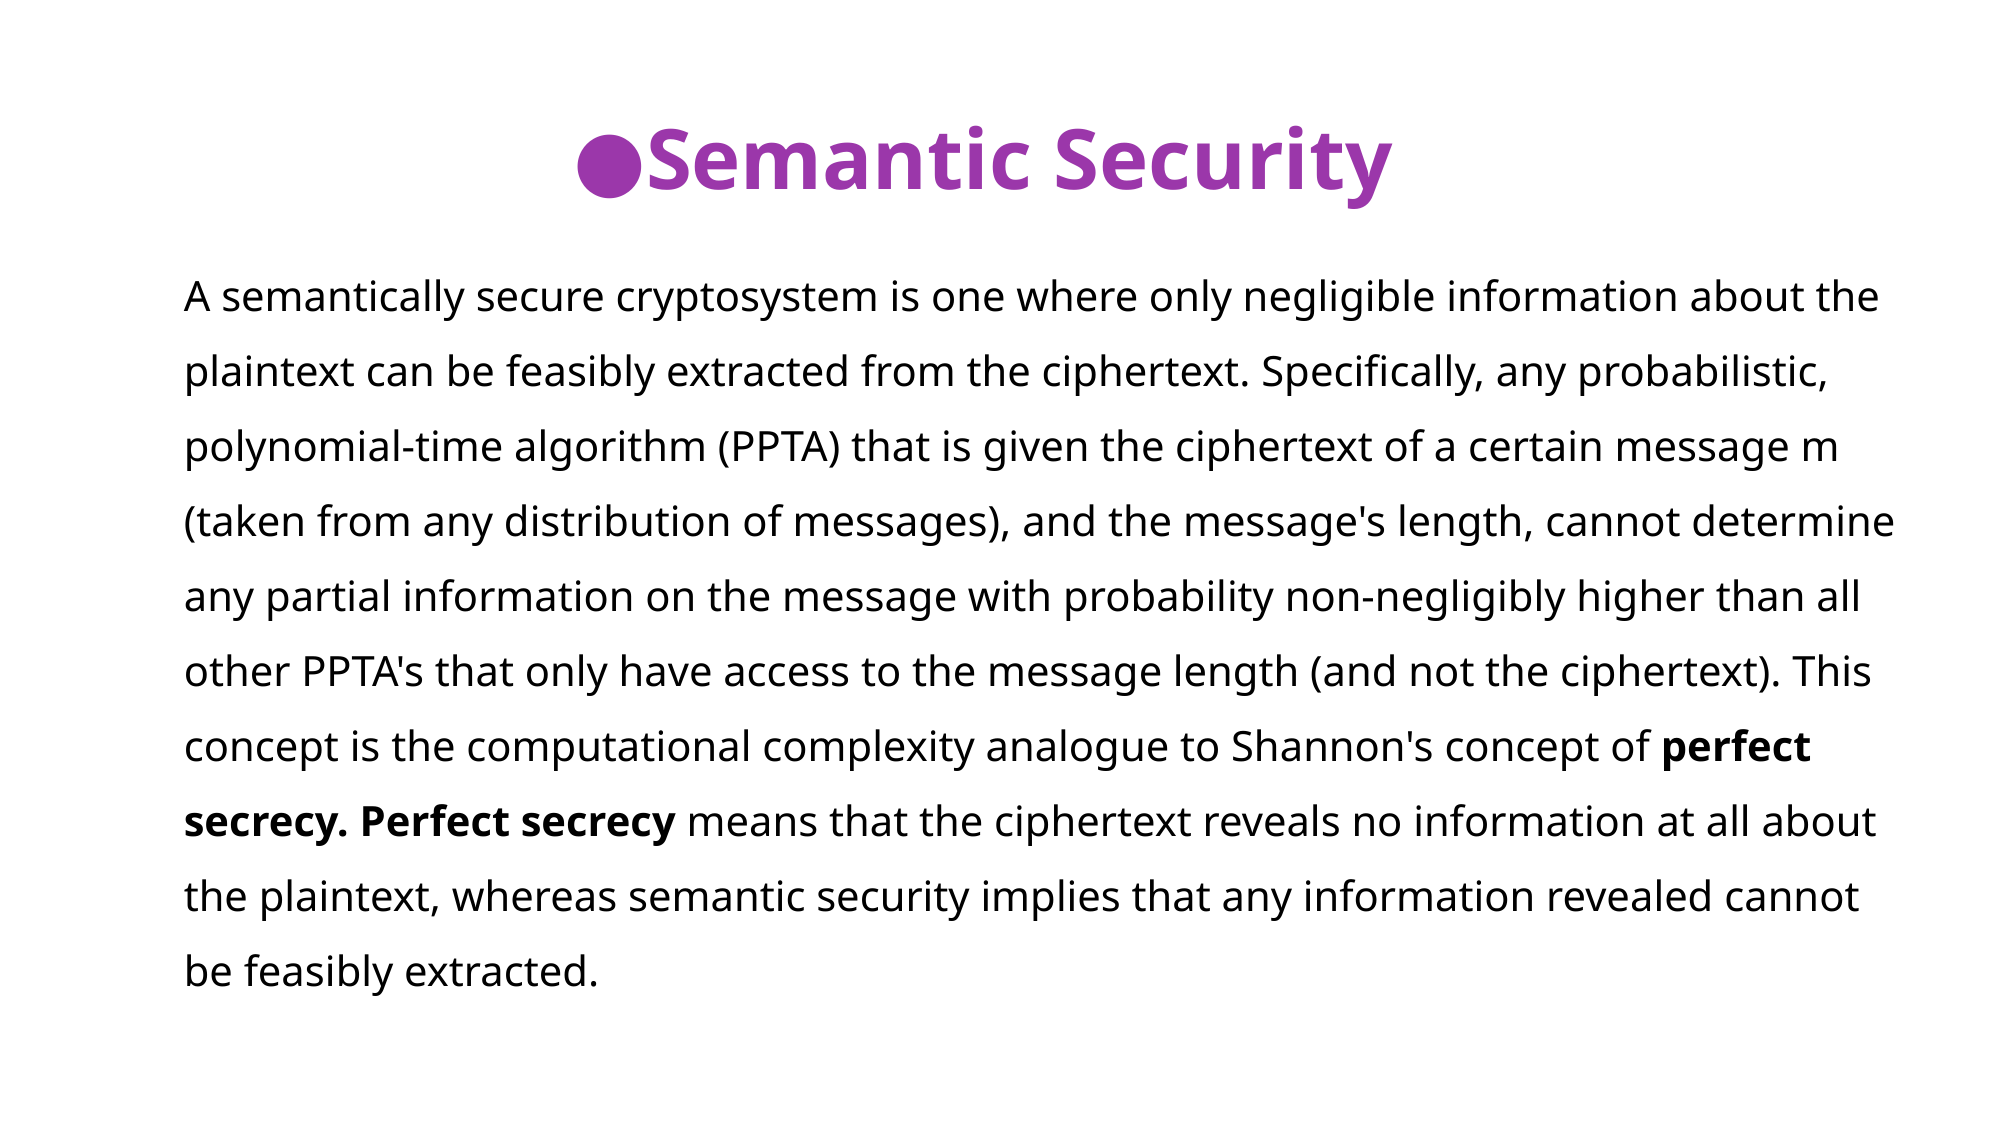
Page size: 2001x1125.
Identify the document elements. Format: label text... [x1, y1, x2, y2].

title Semantic Security [133, 37, 1834, 224]
list A semantically secure cryptosystem is one where only negligible information about the plaintext can be feasibly extracted from the ciphertext. Specifically, any probabilistic, polynomial-time algorithm (PPTA) that is given the ciphertext of a certain message m (taken from any distribution of messages), and the message's length, cannot determine any partial information on the message with probability non-negligibly higher than all other PPTA's that only have access to the message length (and not the ciphertext). This concept is the computational complexity analogue to Shannon's concept of perfect secrecy. Perfect secrecy means that the ciphertext reveals no information at all about the plaintext, whereas semantic security implies that any information revealed cannot be feasibly extracted. [133, 224, 1933, 1030]
